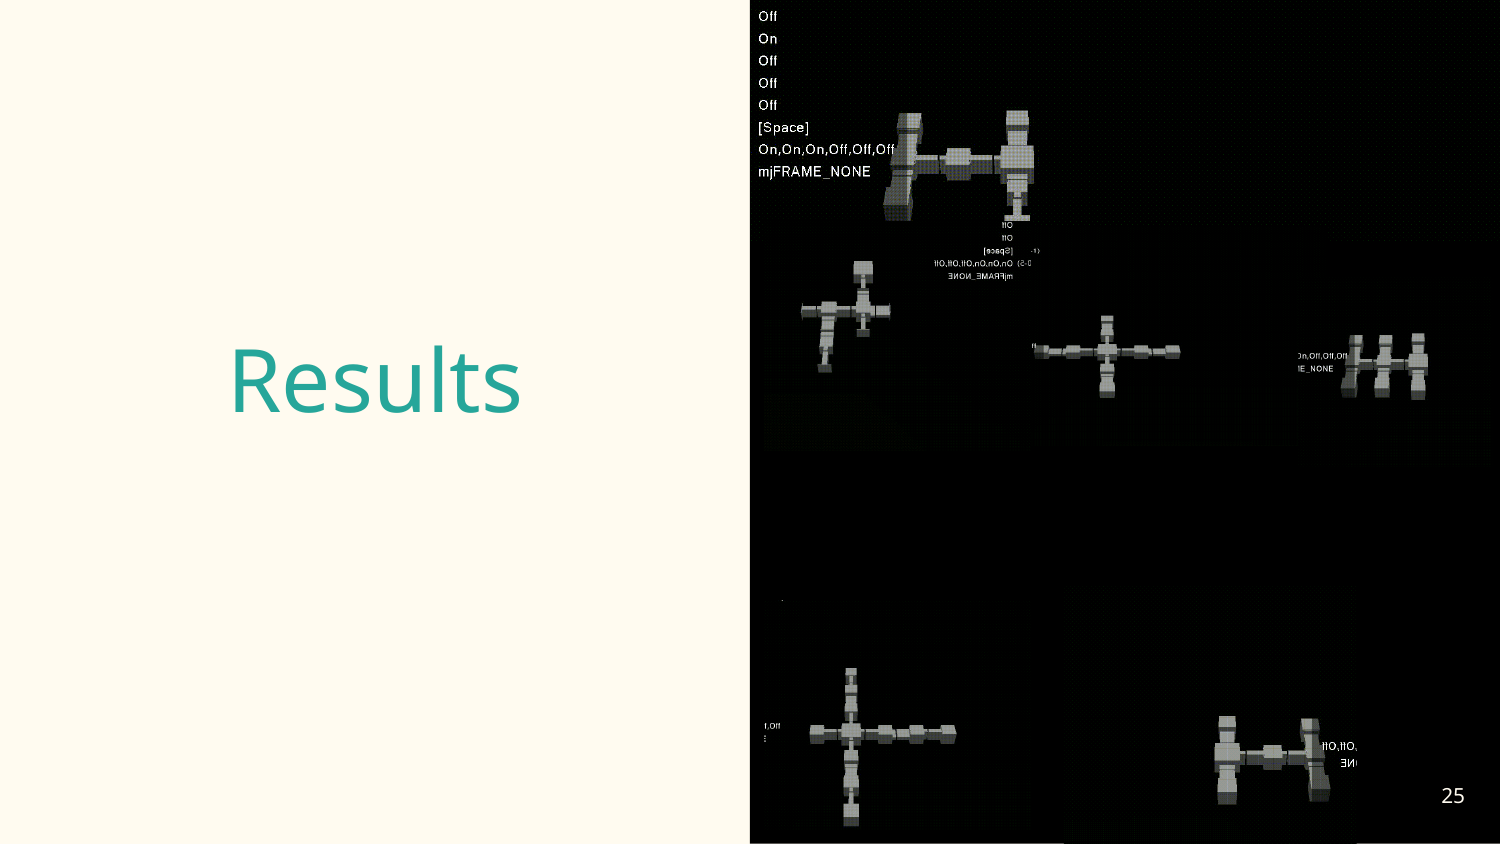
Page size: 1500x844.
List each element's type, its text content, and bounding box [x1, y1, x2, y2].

picture [1063, 585, 1357, 844]
title Results [43, 226, 708, 446]
picture [749, 0, 1500, 467]
picture [763, 600, 1032, 830]
slide_number ‹#› [1389, 764, 1480, 830]
